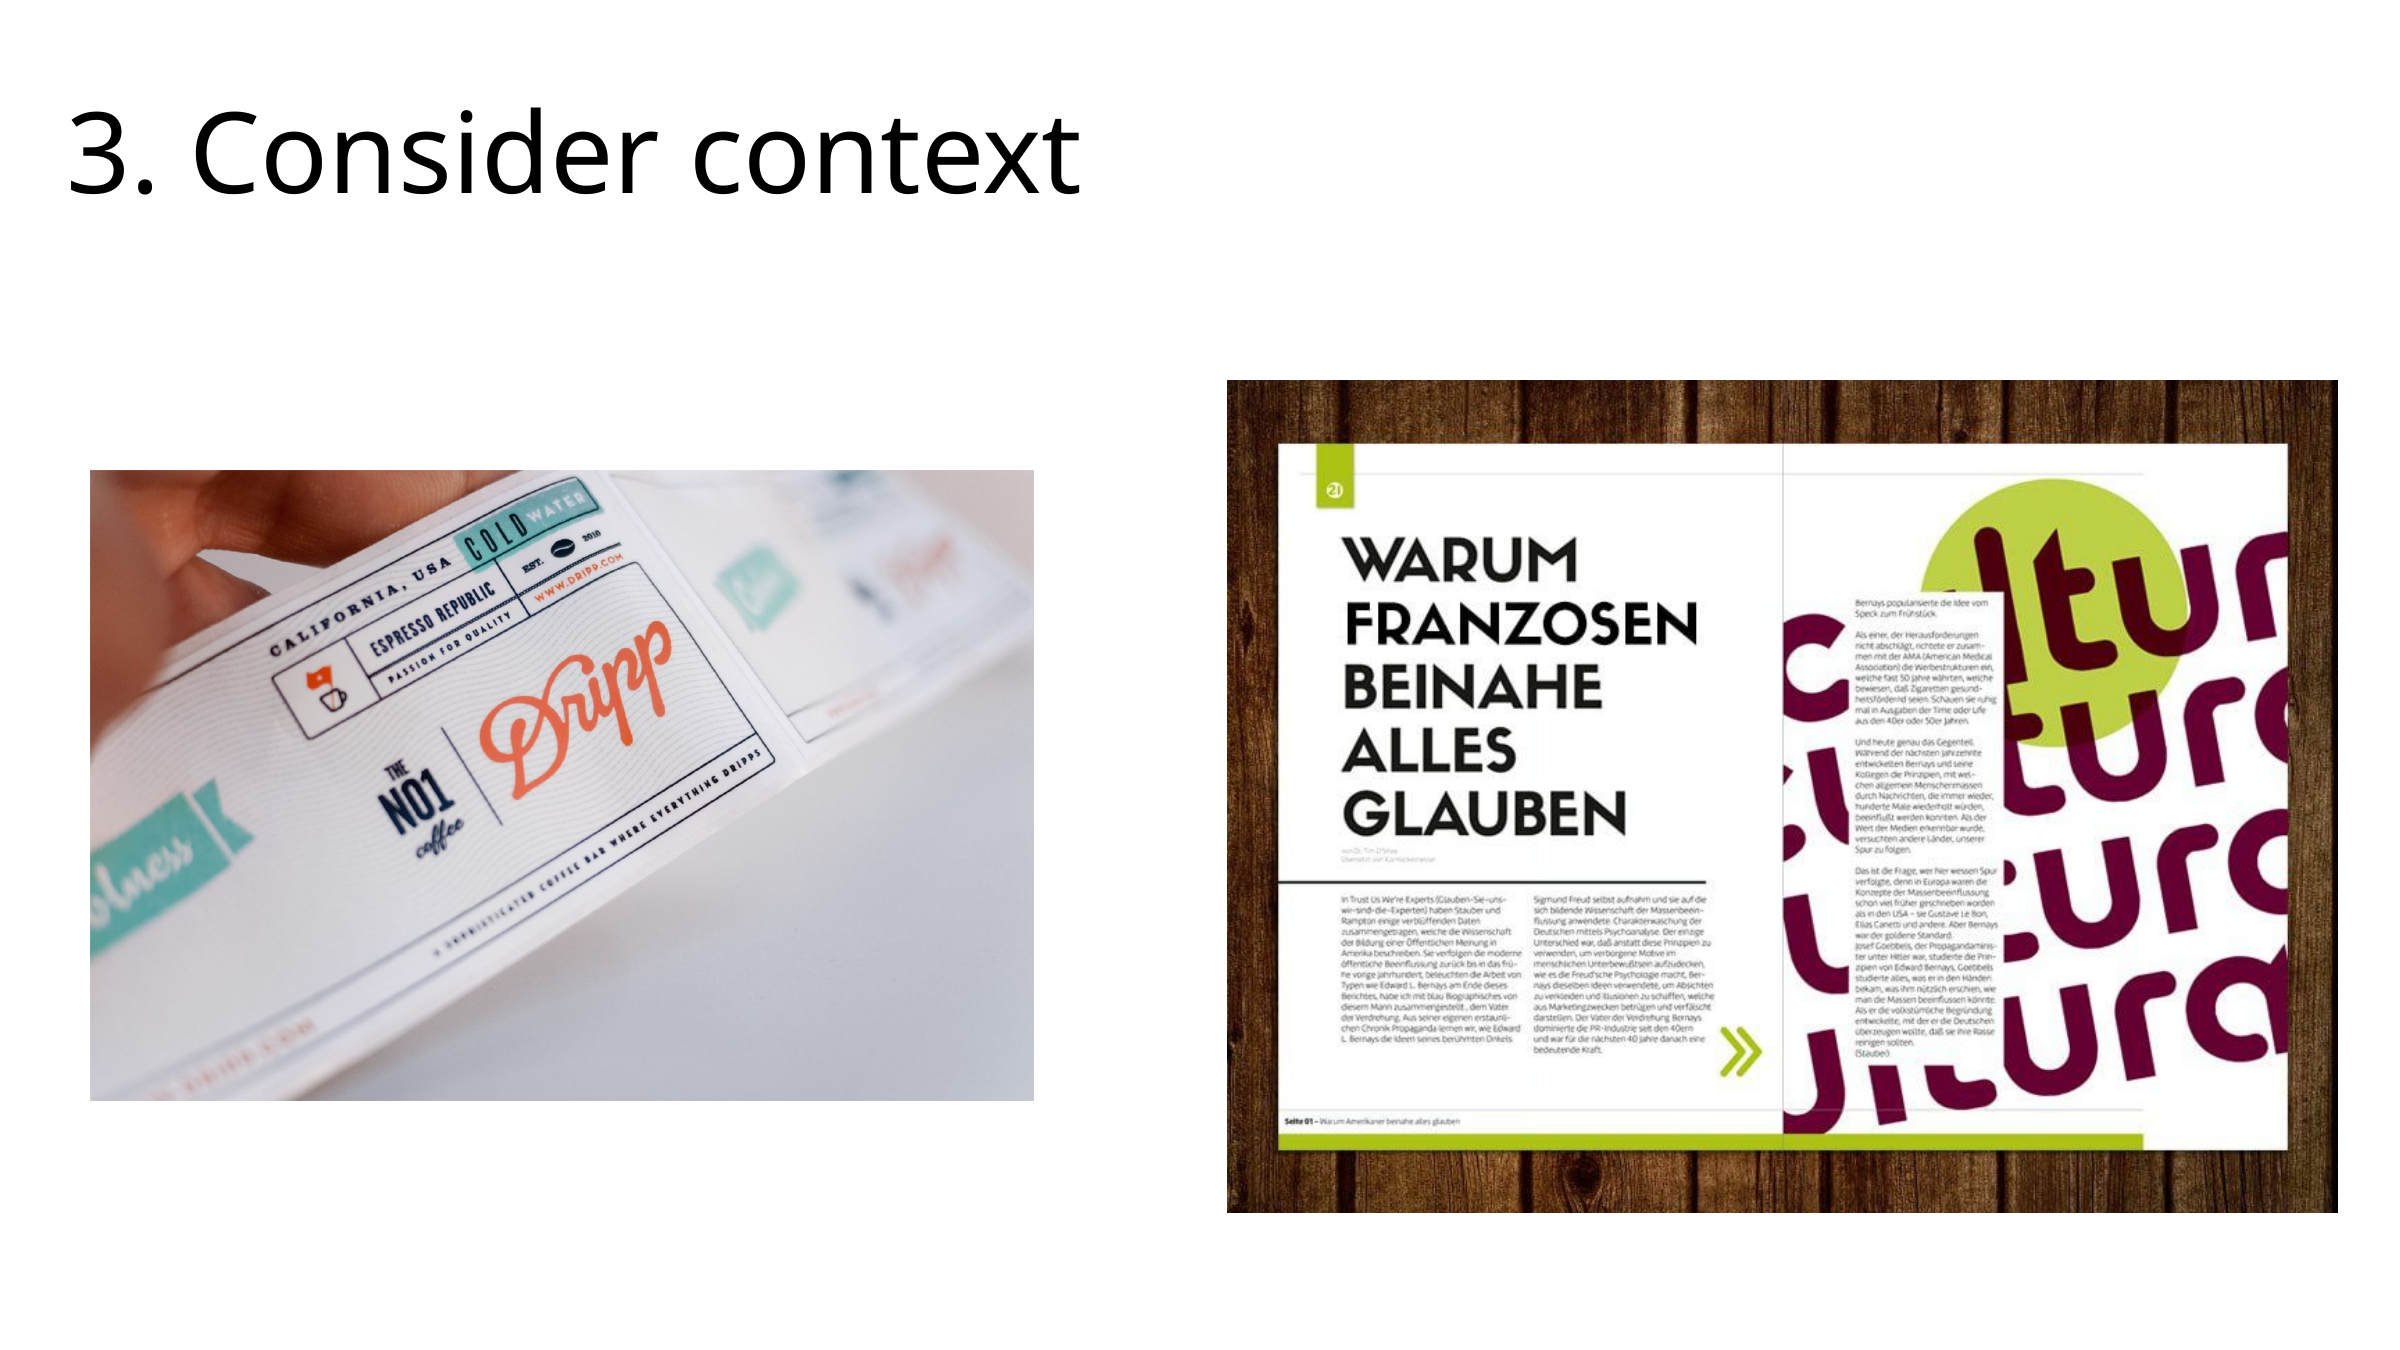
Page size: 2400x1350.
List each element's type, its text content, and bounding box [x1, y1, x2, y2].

picture [90, 470, 1034, 1101]
text_box Consider context [50, 73, 2366, 224]
picture [1227, 380, 2338, 1213]
